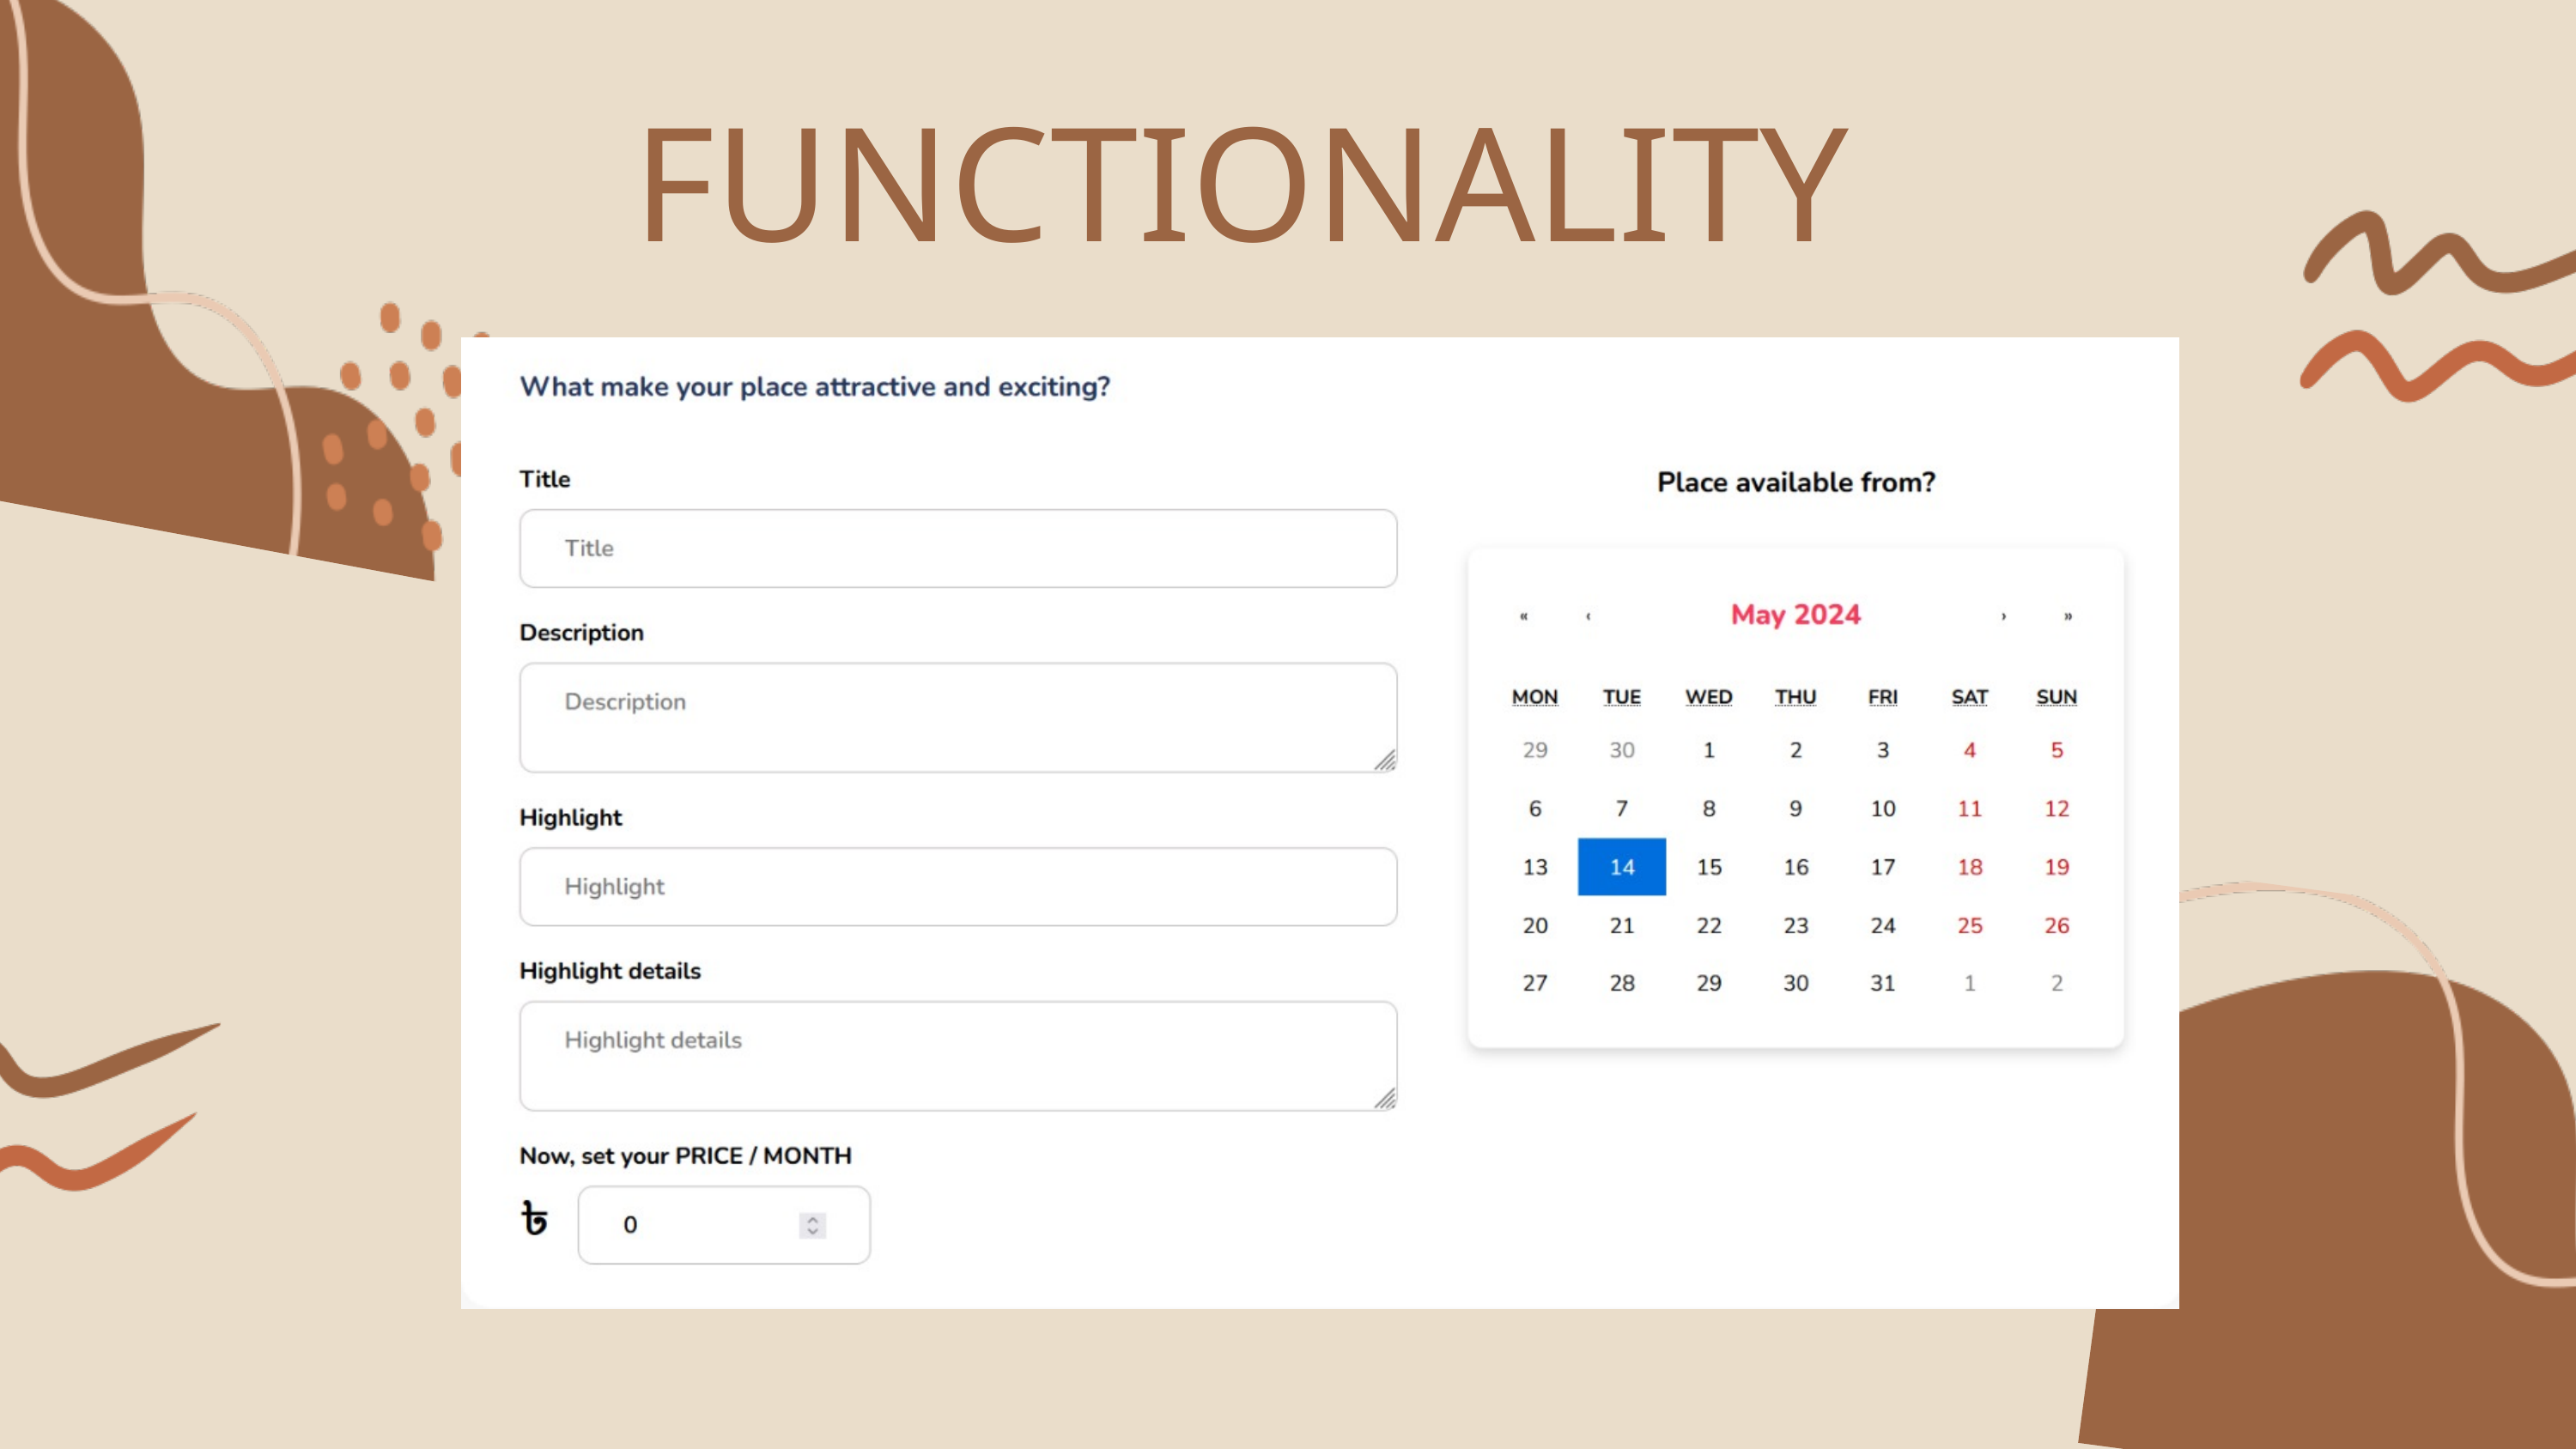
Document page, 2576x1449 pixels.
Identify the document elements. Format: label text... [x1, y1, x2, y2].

text_box FUNCTIONALITY [633, 106, 1943, 274]
text_box [0, 1013, 222, 1210]
text_box [0, 0, 550, 584]
text_box [2078, 871, 2576, 1449]
text_box [2300, 208, 2576, 406]
picture [461, 337, 2179, 1310]
